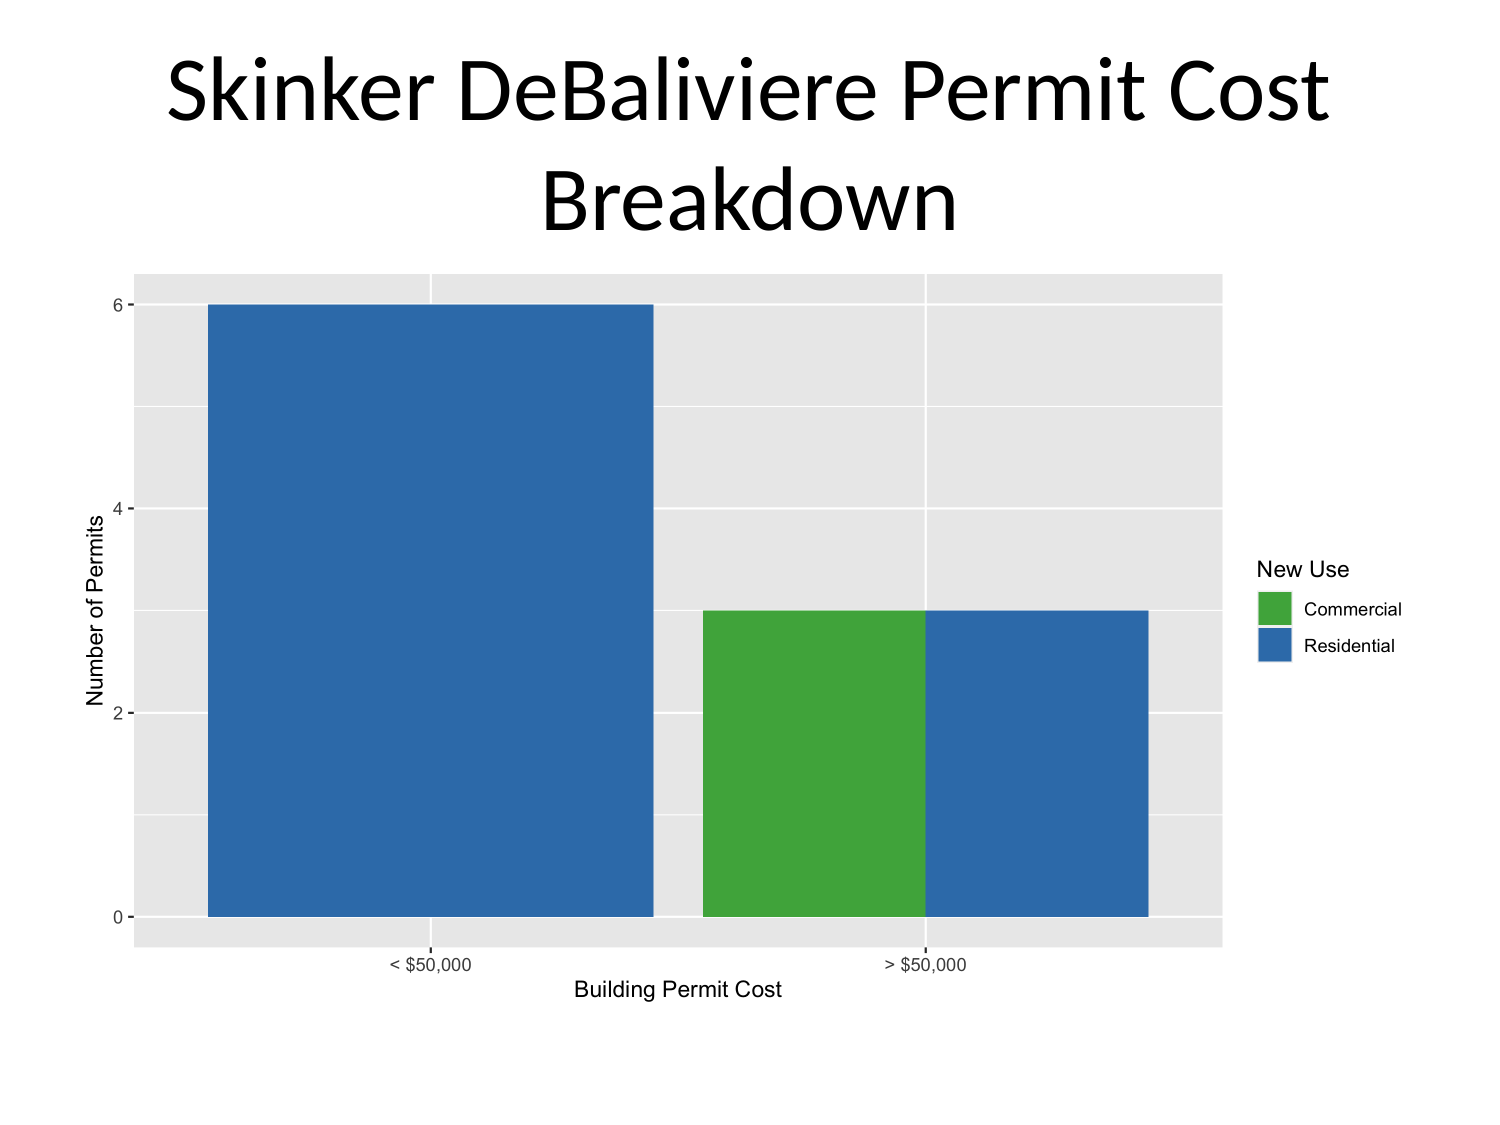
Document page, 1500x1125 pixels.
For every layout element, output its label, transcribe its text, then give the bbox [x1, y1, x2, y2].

title Skinker DeBaliviere Permit Cost Breakdown [75, 45, 1425, 233]
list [74, 262, 1426, 1013]
